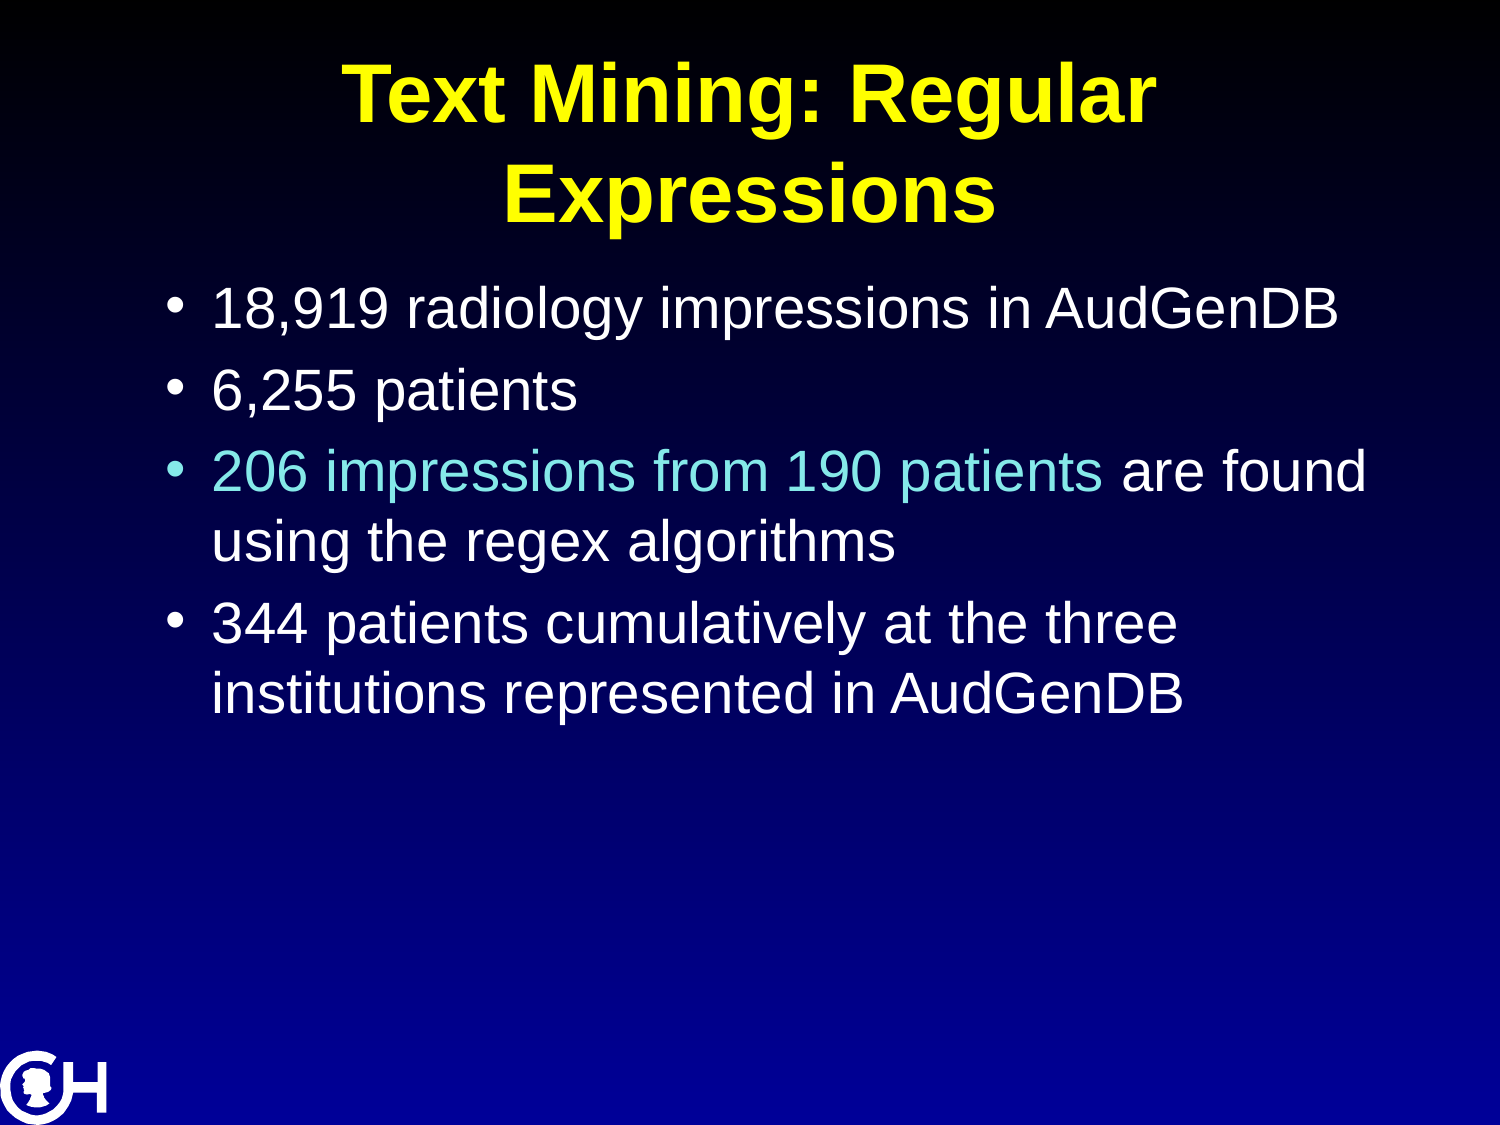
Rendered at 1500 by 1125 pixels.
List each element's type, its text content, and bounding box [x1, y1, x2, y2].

list 18,919 radiology impressions in AudGenDB 6,255 patients 206 impressions from 190 patients are found using the regex algorithms 344 patients cumulatively at the three institutions represented in AudGenDB [74, 262, 1426, 1006]
title Text Mining: Regular Expressions [74, 44, 1426, 233]
